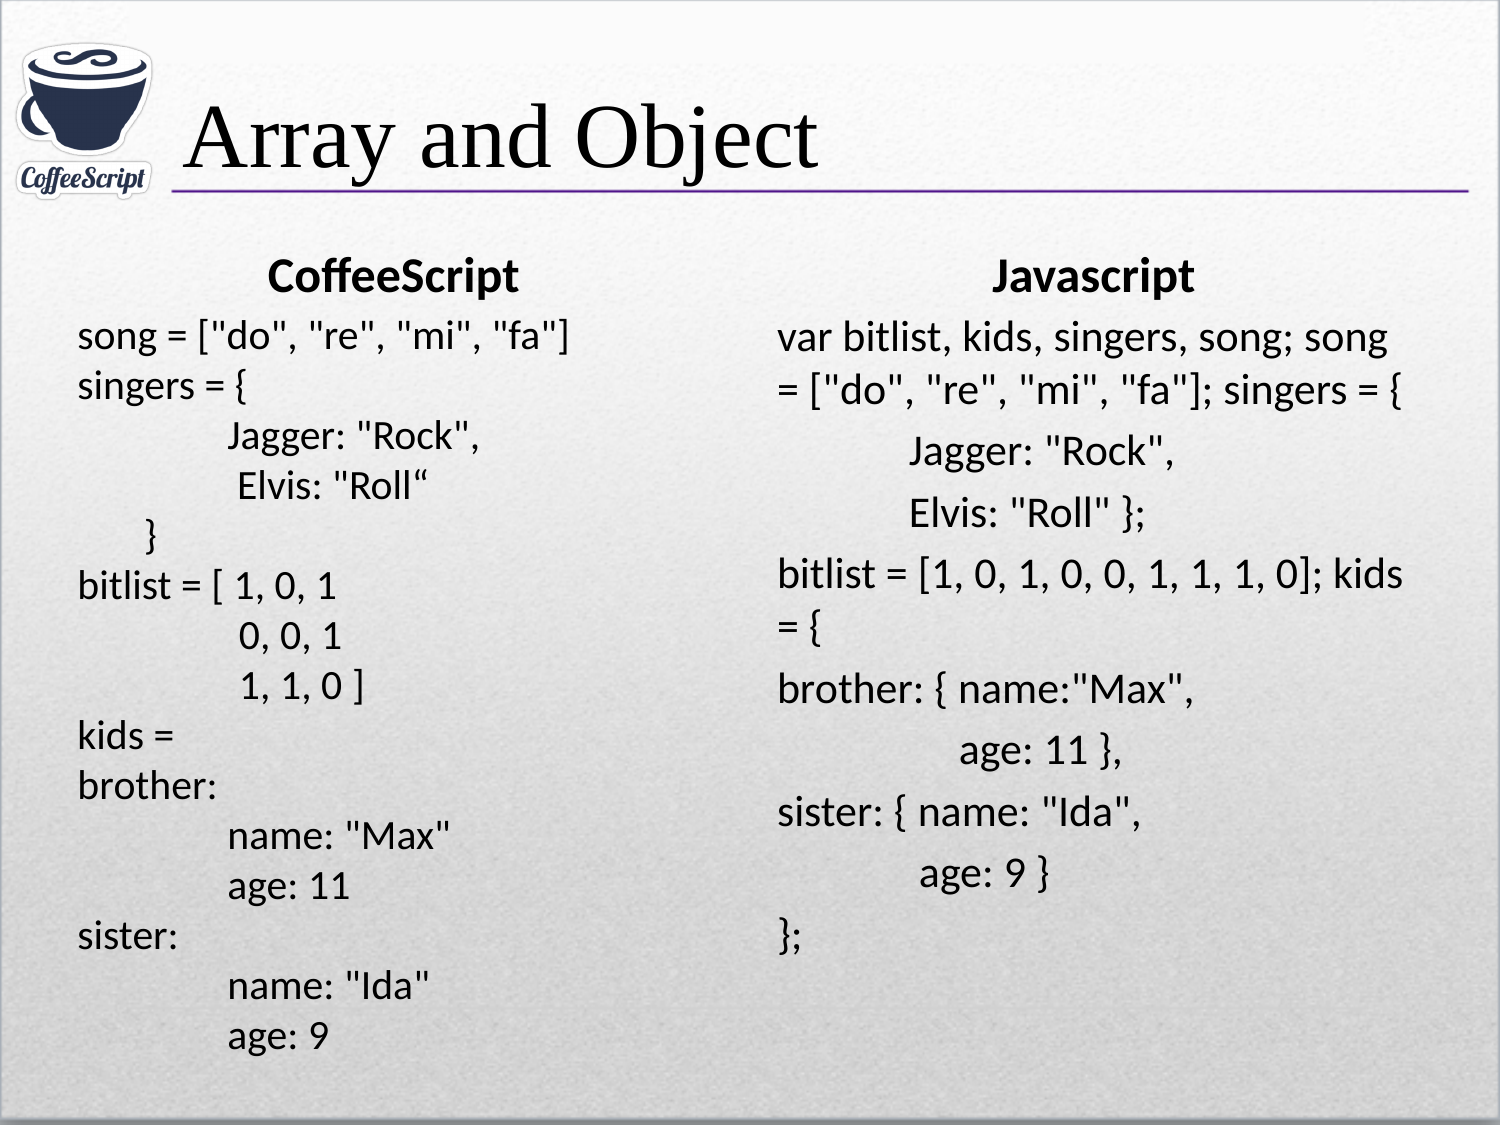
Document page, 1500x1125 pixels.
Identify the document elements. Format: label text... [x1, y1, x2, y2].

list song = ["do", "re", "mi", "fa"] singers = { Jagger: "Rock", Elvis: "Roll“ } bitlist = [ 1, 0, 1 0, 0, 1 1, 1, 0 ] kids = brother: name: "Max" age: 11 sister: name: "Ida" age: 9 [62, 299, 726, 1066]
list CoffeeScript [62, 205, 726, 299]
picture [0, 0, 1500, 1125]
list var bitlist, kids, singers, song; song = ["do", "re", "mi", "fa"]; singers = { Jagger: "Rock", Elvis: "Roll" }; bitlist = [1, 0, 1, 0, 0, 1, 1, 1, 0]; kids = { brother: { name:"Max", age: 11 }, sister: { name: "Ida", age: 9 } }; [761, 299, 1425, 1005]
list Javascript [762, 204, 1426, 310]
title Array and Object [170, 37, 1450, 225]
